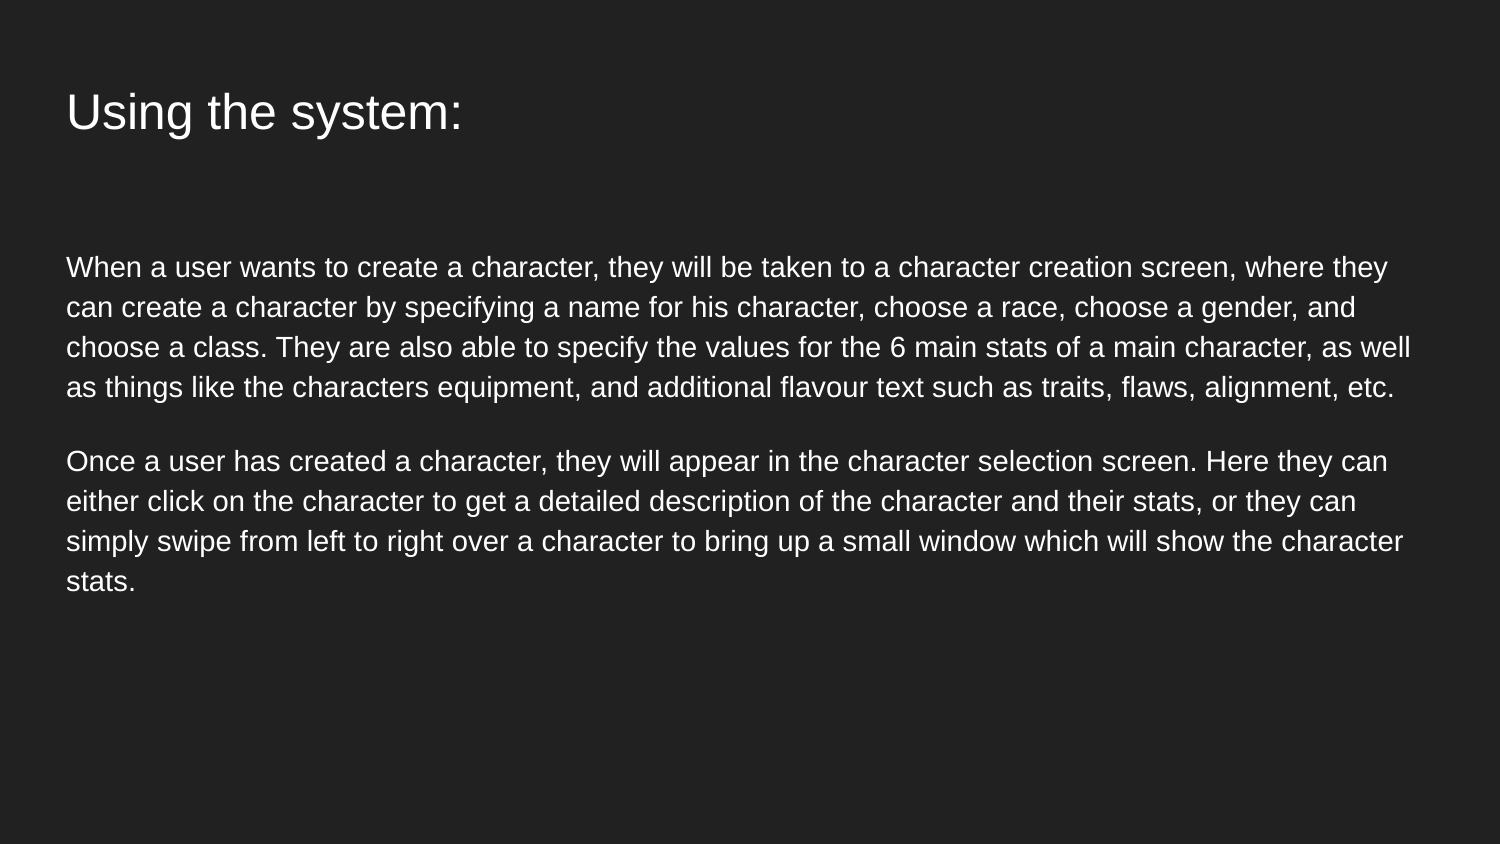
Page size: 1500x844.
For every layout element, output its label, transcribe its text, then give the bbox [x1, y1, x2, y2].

title Using the system: [51, 30, 512, 155]
list When a user wants to create a character, they will be taken to a character creation screen, where they can create a character by specifying a name for his character, choose a race, choose a gender, and choose a class. They are also able to specify the values for the 6 main stats of a main character, as well as things like the characters equipment, and additional flavour text such as traits, flaws, alignment, etc. Once a user has created a character, they will appear in the character selection screen. Here they can either click on the character to get a detailed description of the character and their stats, or they can simply swipe from left to right over a character to bring up a small window which will show the character stats. [51, 227, 1447, 750]
